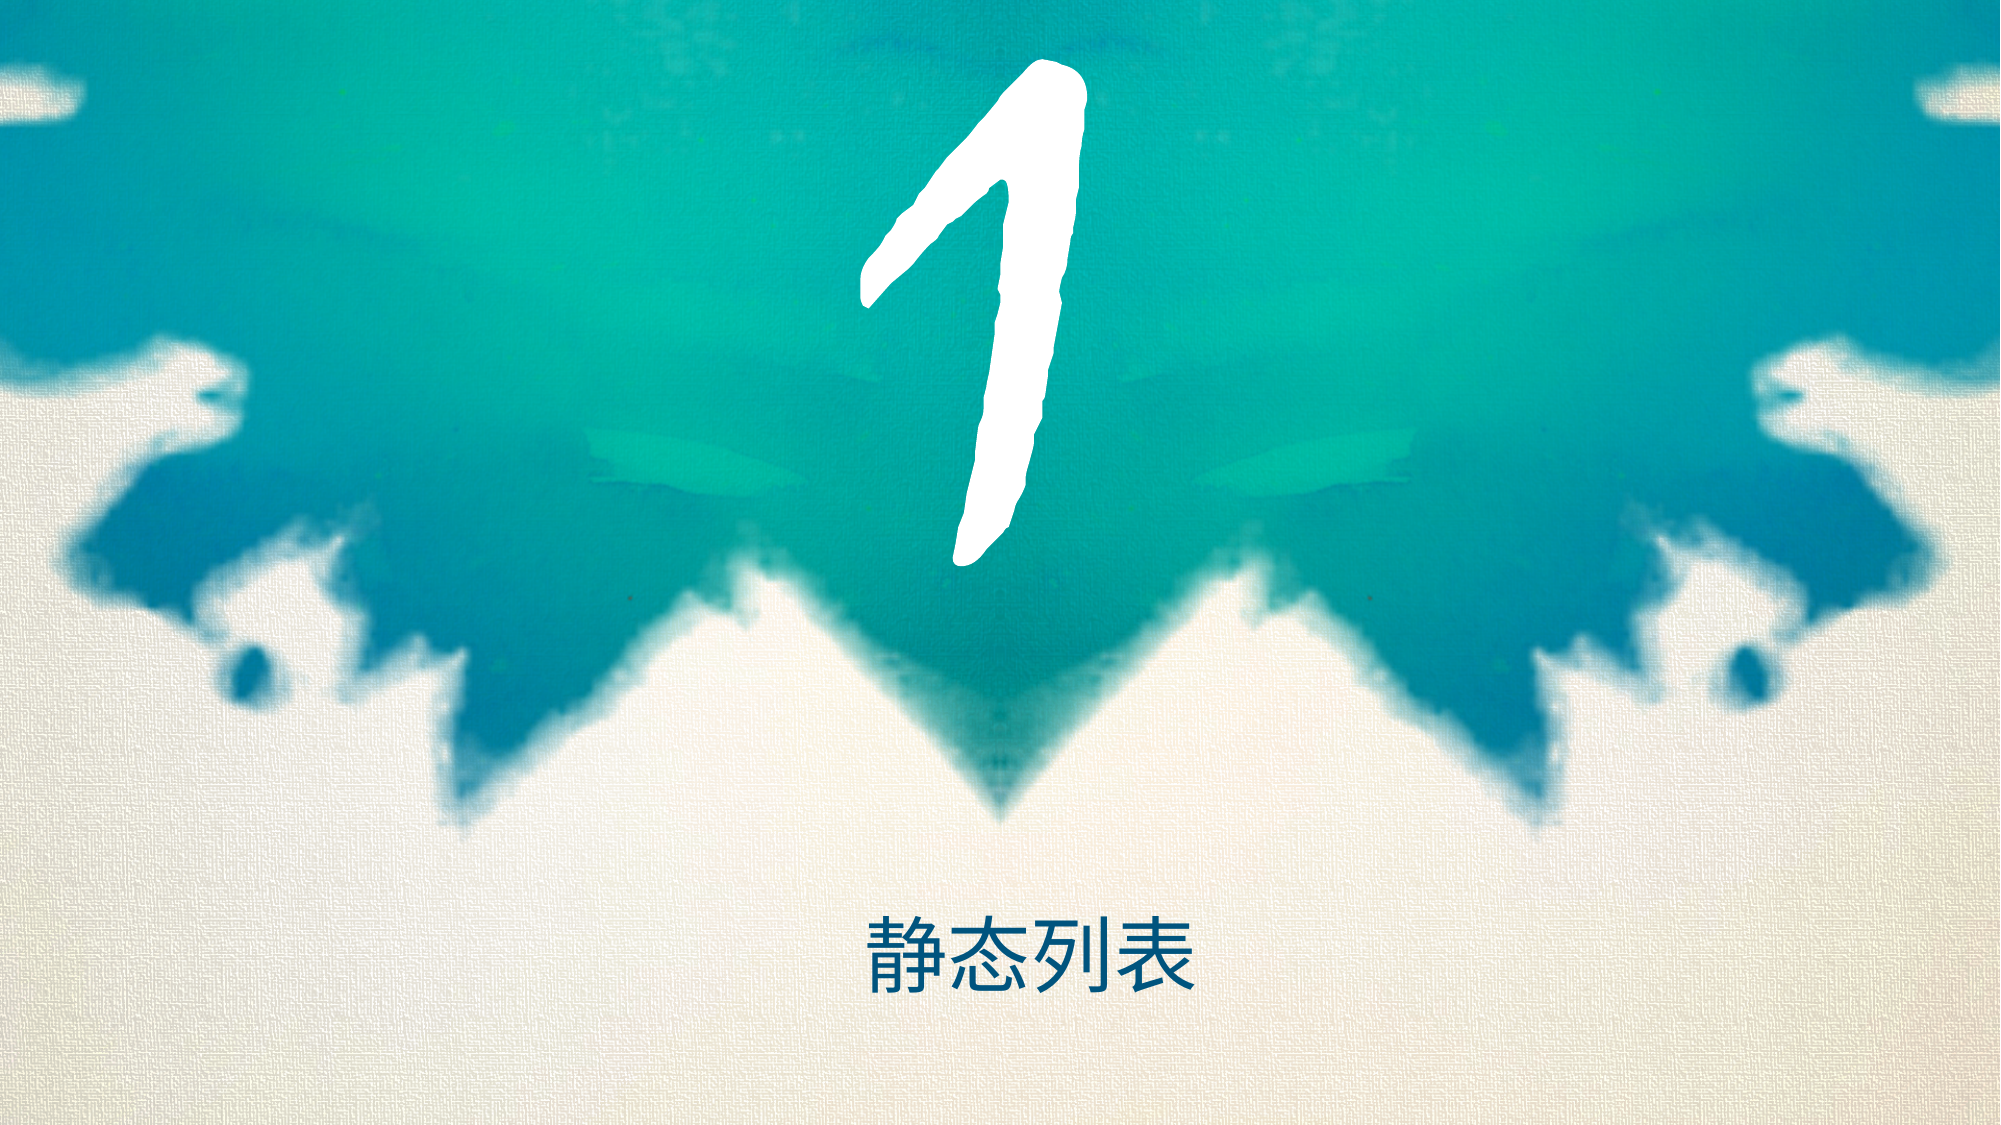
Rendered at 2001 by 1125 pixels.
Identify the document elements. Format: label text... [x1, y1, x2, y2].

picture [0, 0, 2000, 1125]
text_box 静态列表 [358, 924, 1704, 1011]
